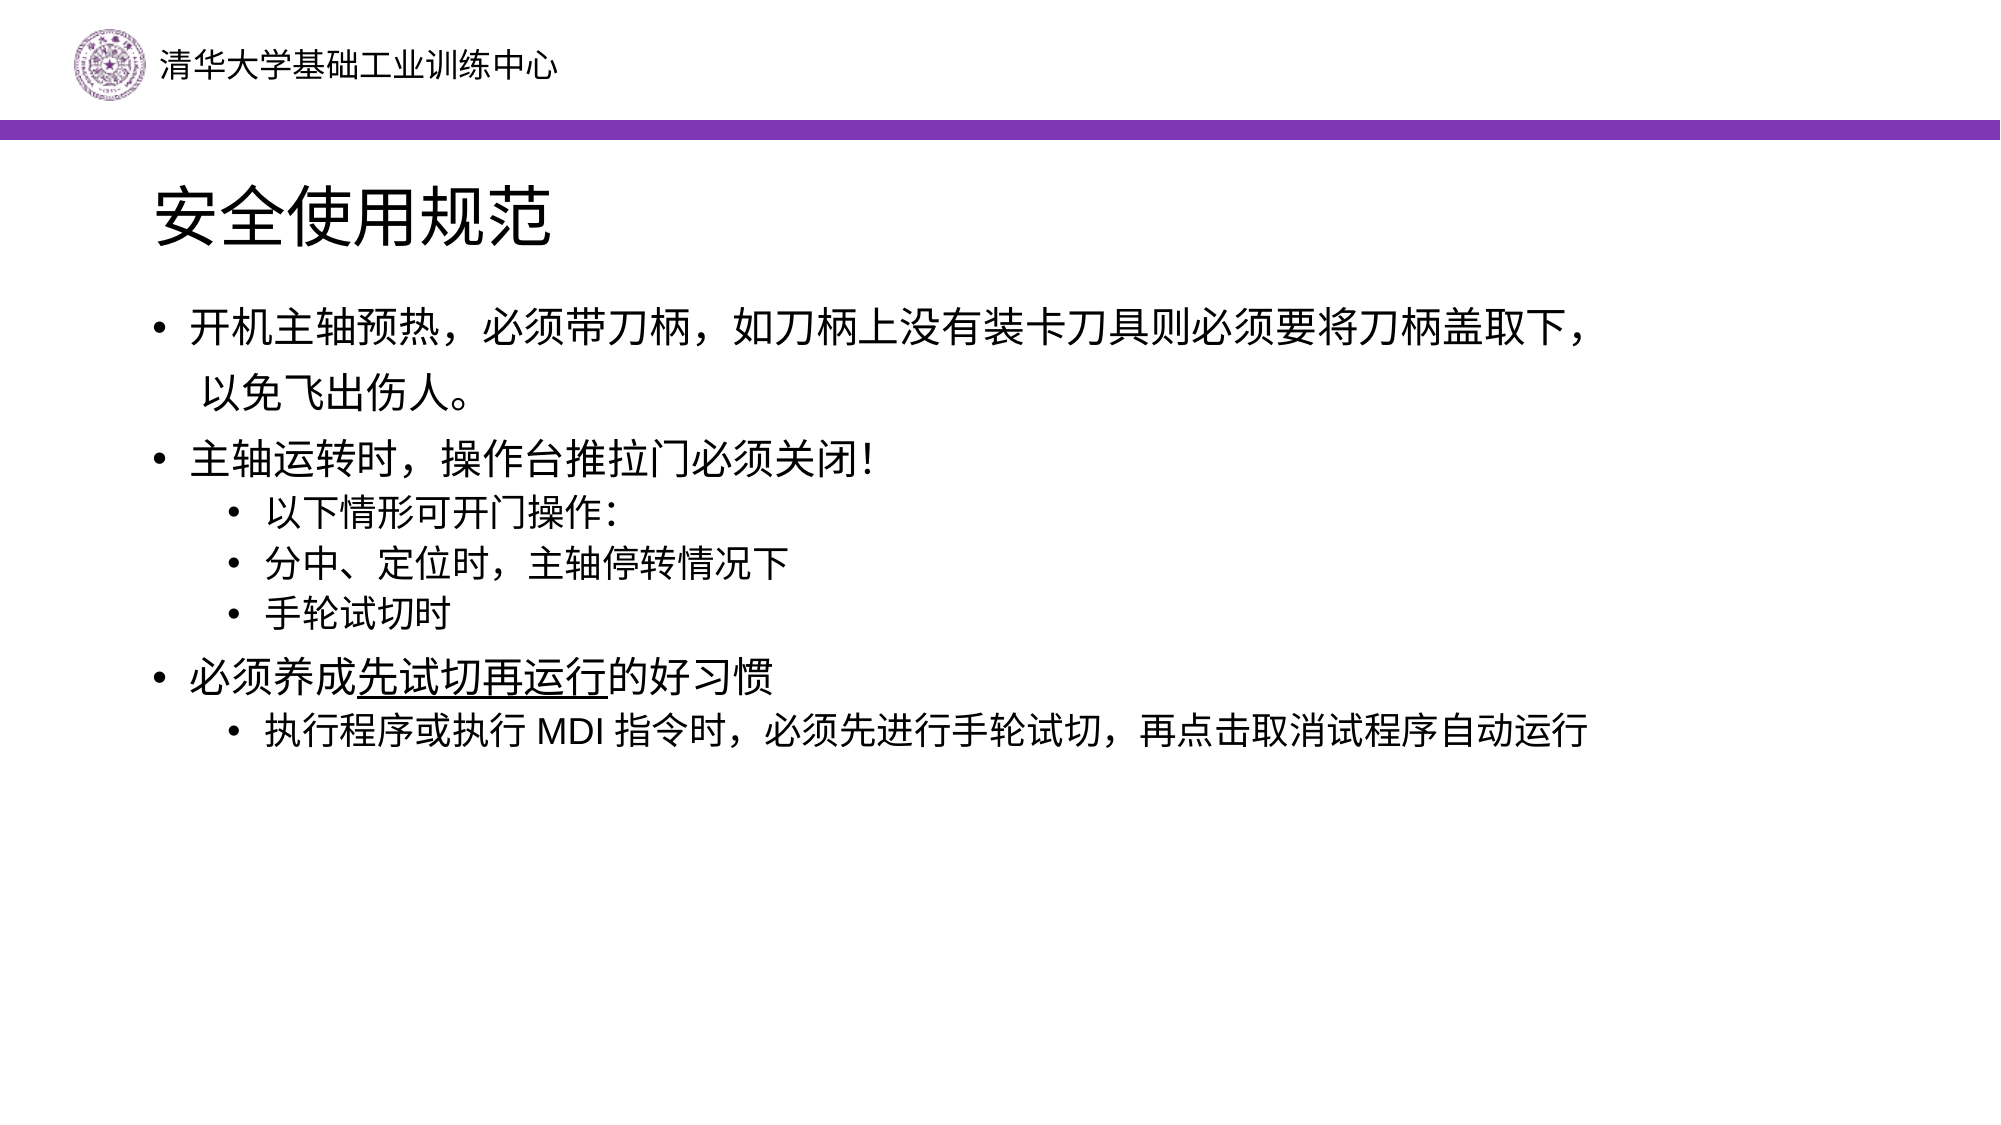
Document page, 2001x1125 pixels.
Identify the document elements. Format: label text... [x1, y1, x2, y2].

title 安全使用规范 [137, 139, 1863, 299]
list 开机主轴预热，必须带刀柄，如刀柄上没有装卡刀具则必须要将刀柄盖取下， 以免飞出伤人。 主轴运转时，操作台推拉门必须关闭！ 以下情形可开门操作： 分中、定位时，主轴停转情况下 手轮试切时 必须养成先试切再运行的好习惯 执行程序或执行MDI指令时，必须先进行手轮试切，再点击取消试程序自动运行 [137, 299, 1863, 1014]
picture [74, 29, 146, 101]
